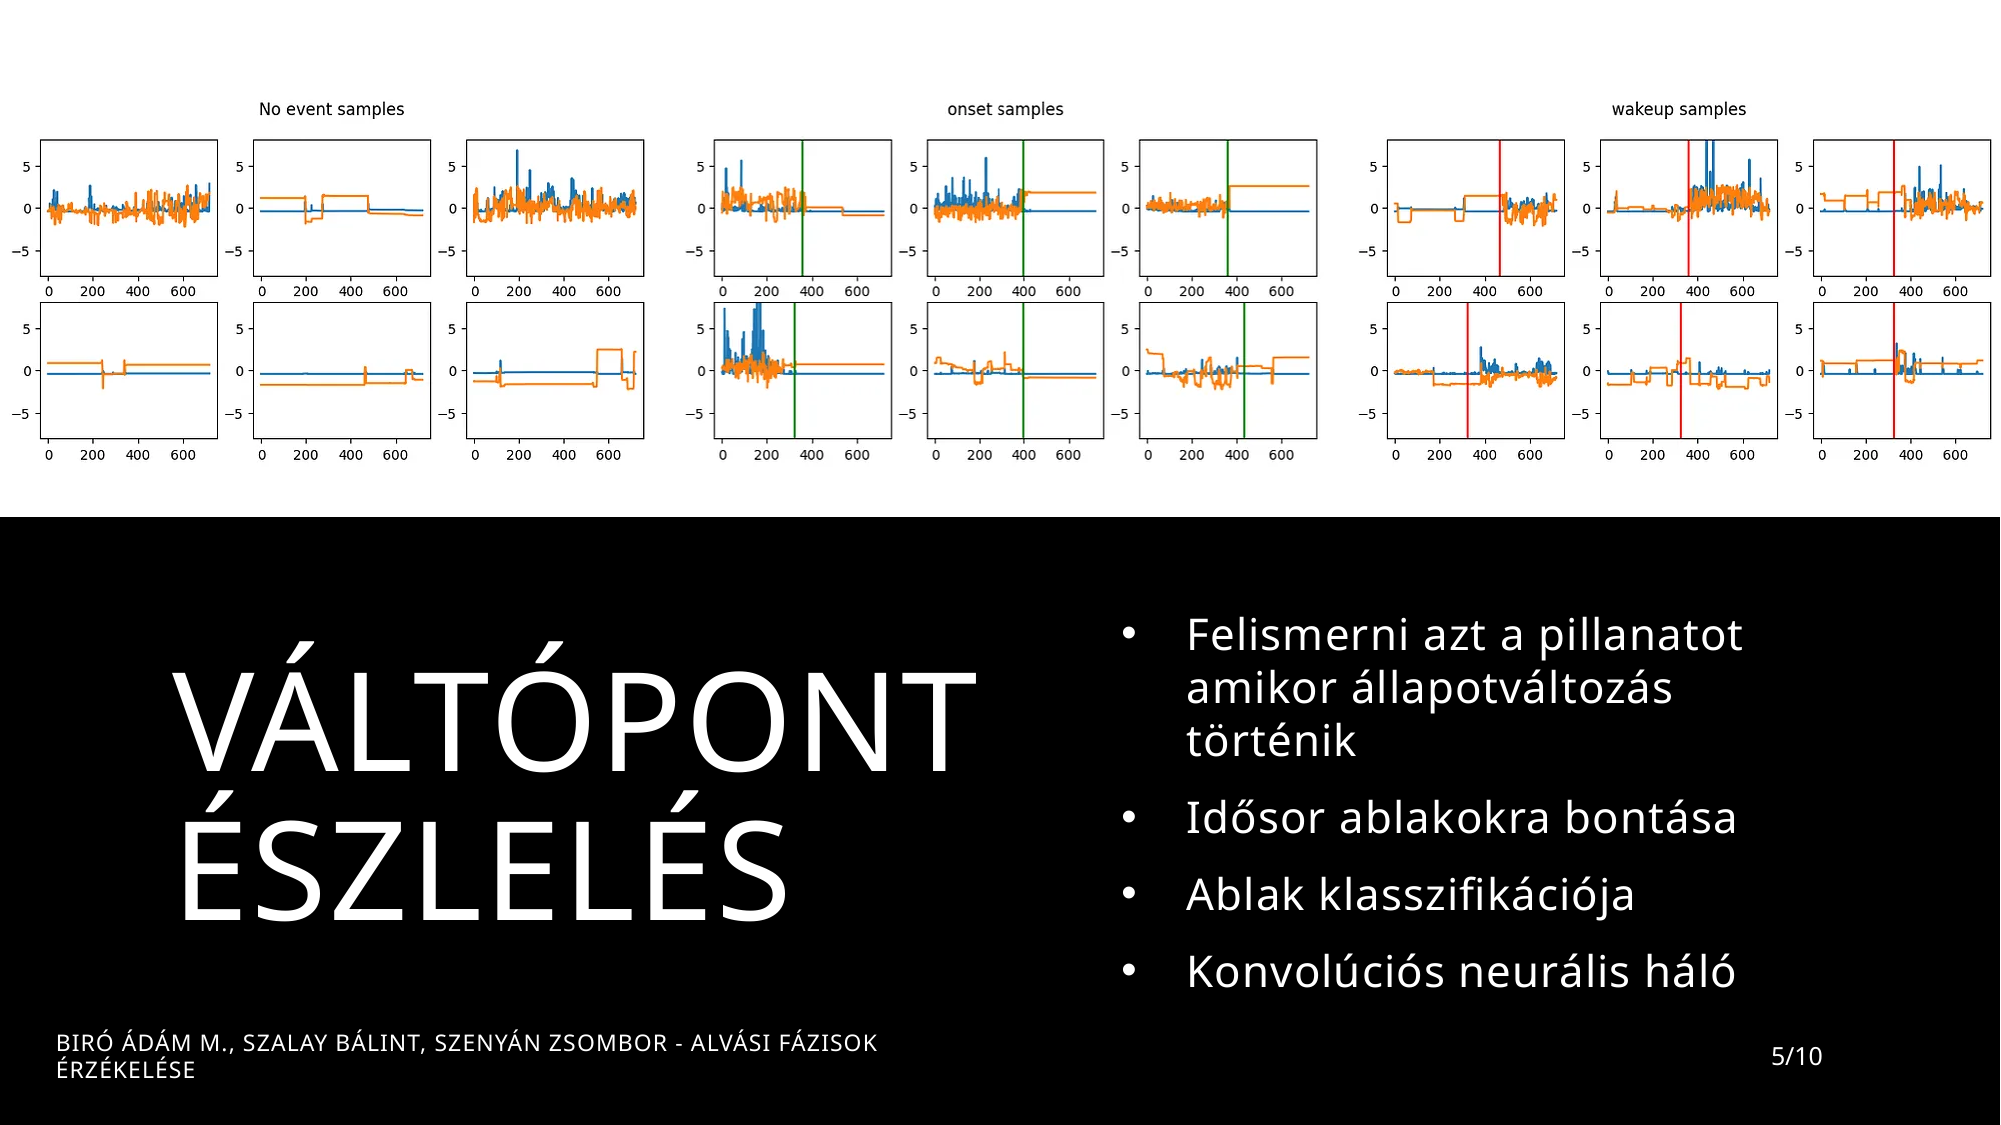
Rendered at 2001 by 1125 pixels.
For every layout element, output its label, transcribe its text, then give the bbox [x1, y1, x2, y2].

list Felismerni azt a pillanatot amikor állapotváltozás történik Idősor ablakokra bontása Ablak klasszifikációja Konvolúciós neurális háló [1106, 596, 1833, 1006]
picture [0, 92, 1999, 477]
text_box [0, 0, 2000, 516]
slide_number 5/10 [1755, 1027, 1909, 1087]
footer Biró Ádám M., Szalay Bálint, Szenyán Zsombor - Alvási fázisok érzékelése [40, 1025, 1000, 1086]
title Váltópont észlelés [157, 597, 999, 1006]
text_box [0, 516, 2000, 1125]
